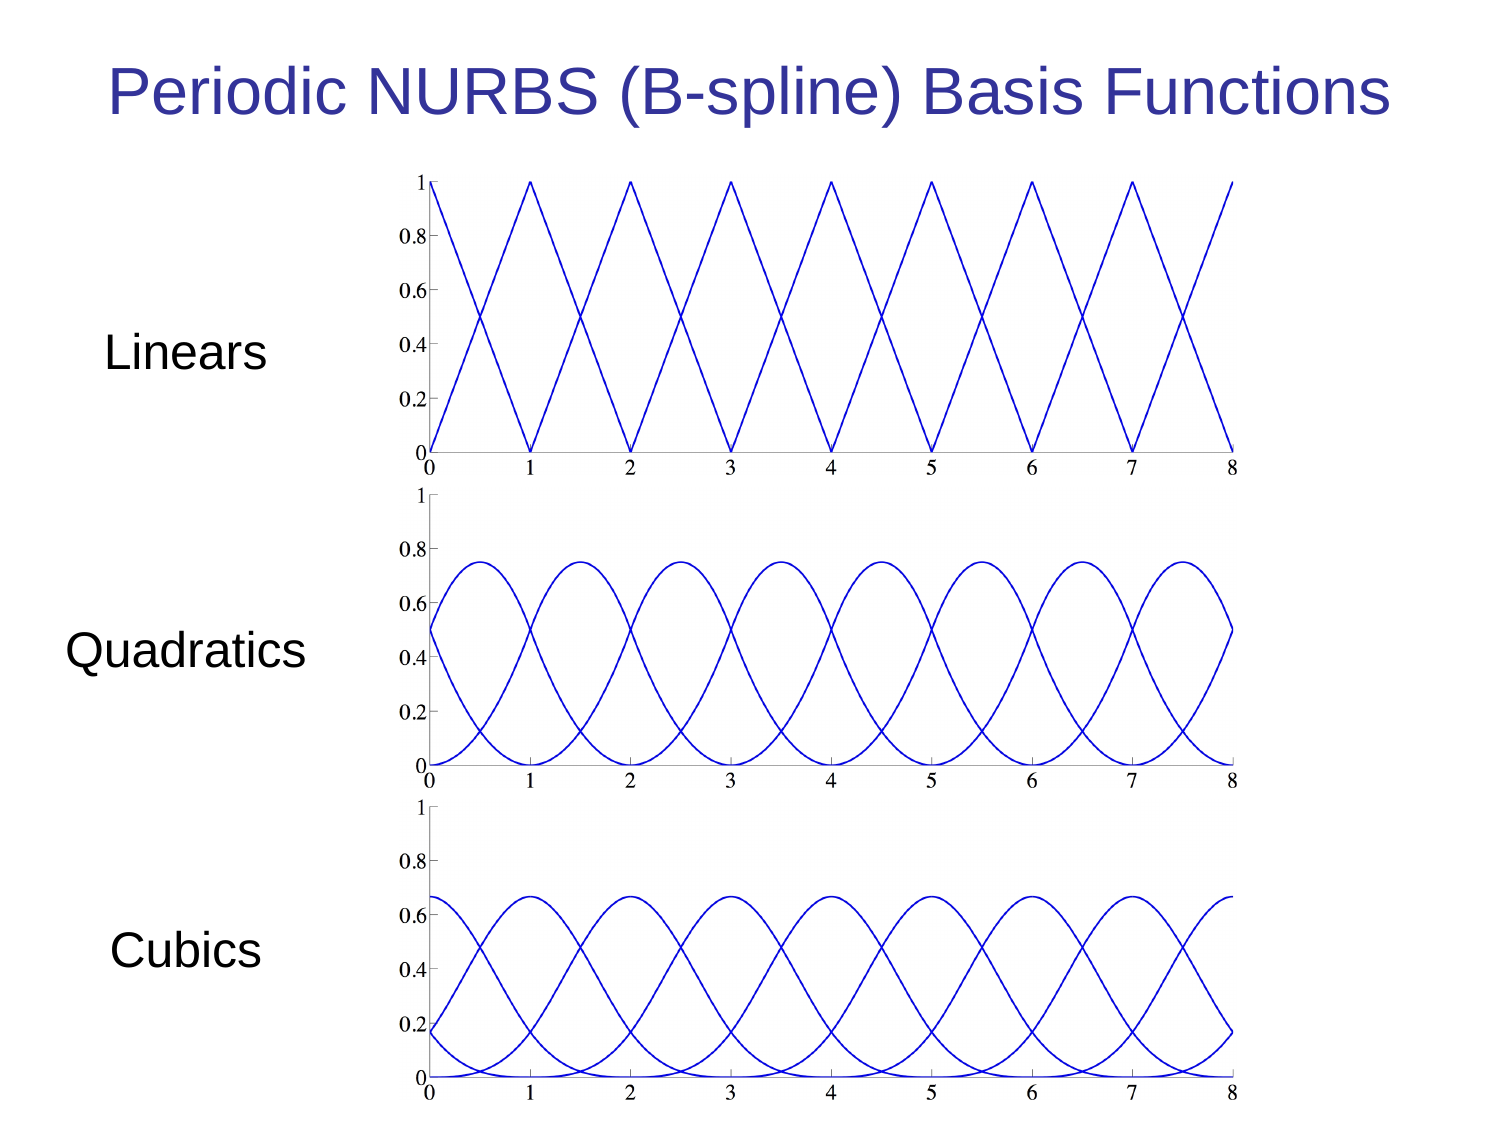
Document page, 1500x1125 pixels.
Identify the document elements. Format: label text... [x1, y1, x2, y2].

text_box Cubics [94, 910, 277, 986]
text_box Linears [88, 311, 283, 387]
picture [399, 799, 1237, 1101]
picture [399, 487, 1237, 788]
title Periodic NURBS (B-spline) Basis Functions [0, 12, 1500, 163]
picture [399, 174, 1237, 476]
text_box Quadratics [50, 610, 322, 686]
